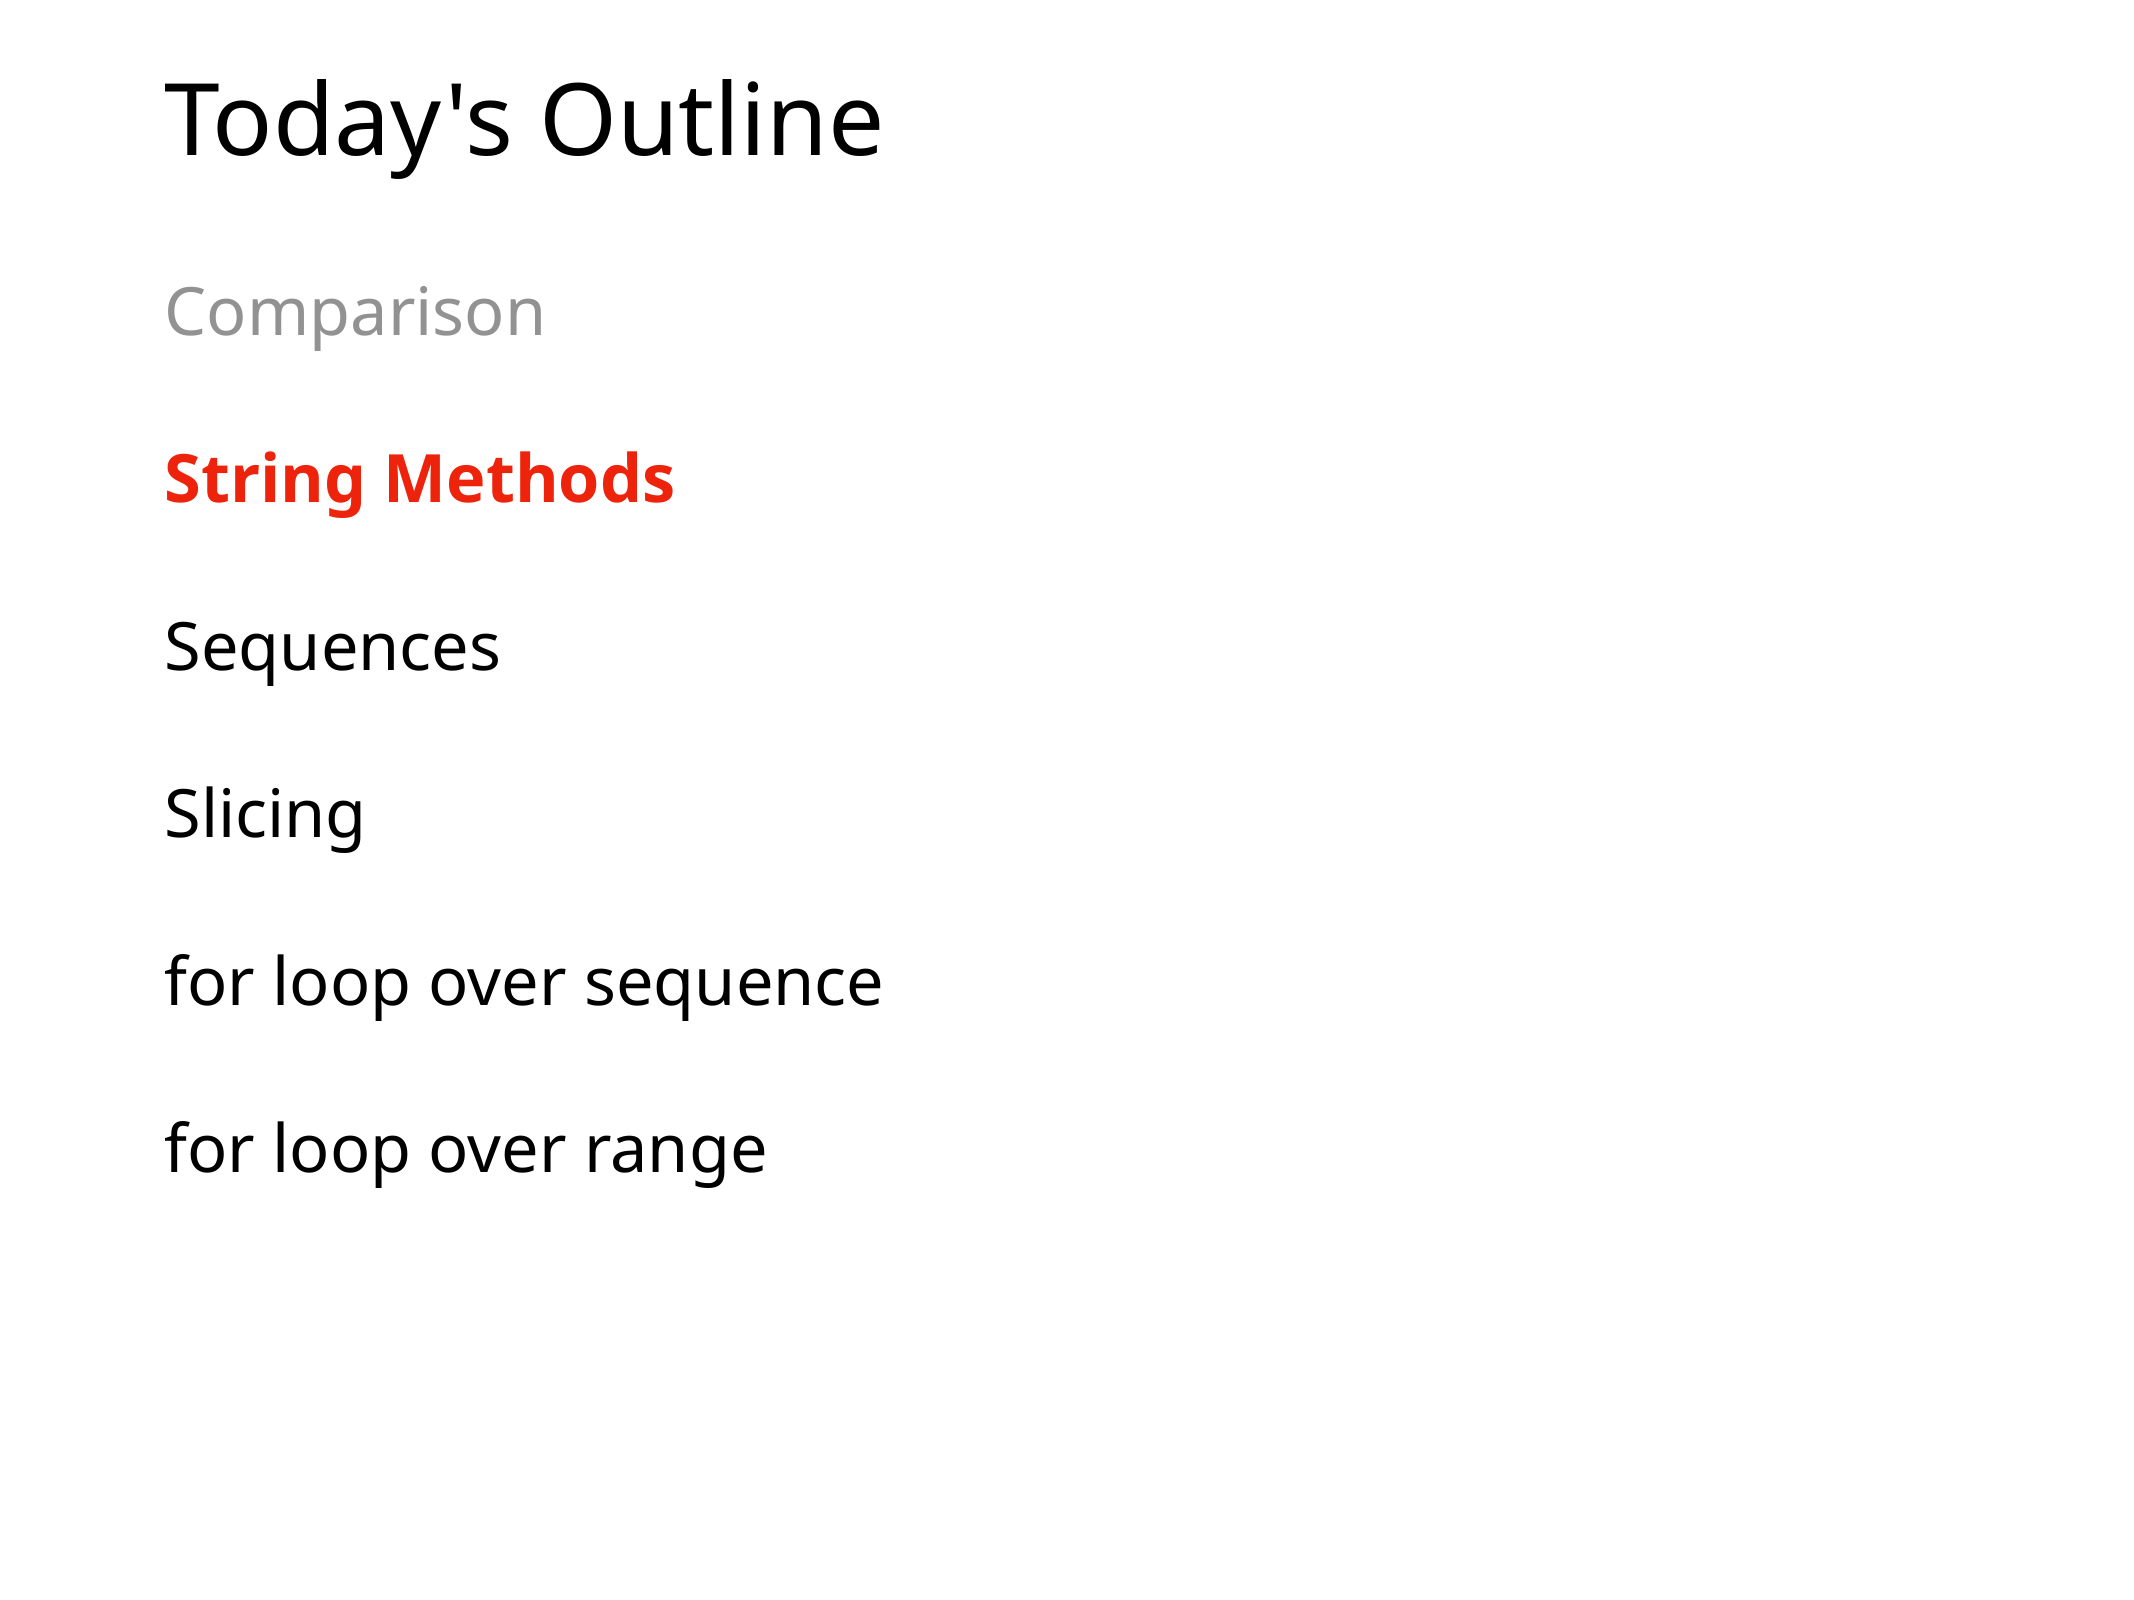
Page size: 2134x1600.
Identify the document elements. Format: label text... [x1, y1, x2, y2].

list Comparison String Methods Sequences Slicing for loop over sequence for loop over range [155, 259, 1978, 1457]
title Today's Outline [155, 41, 1978, 191]
